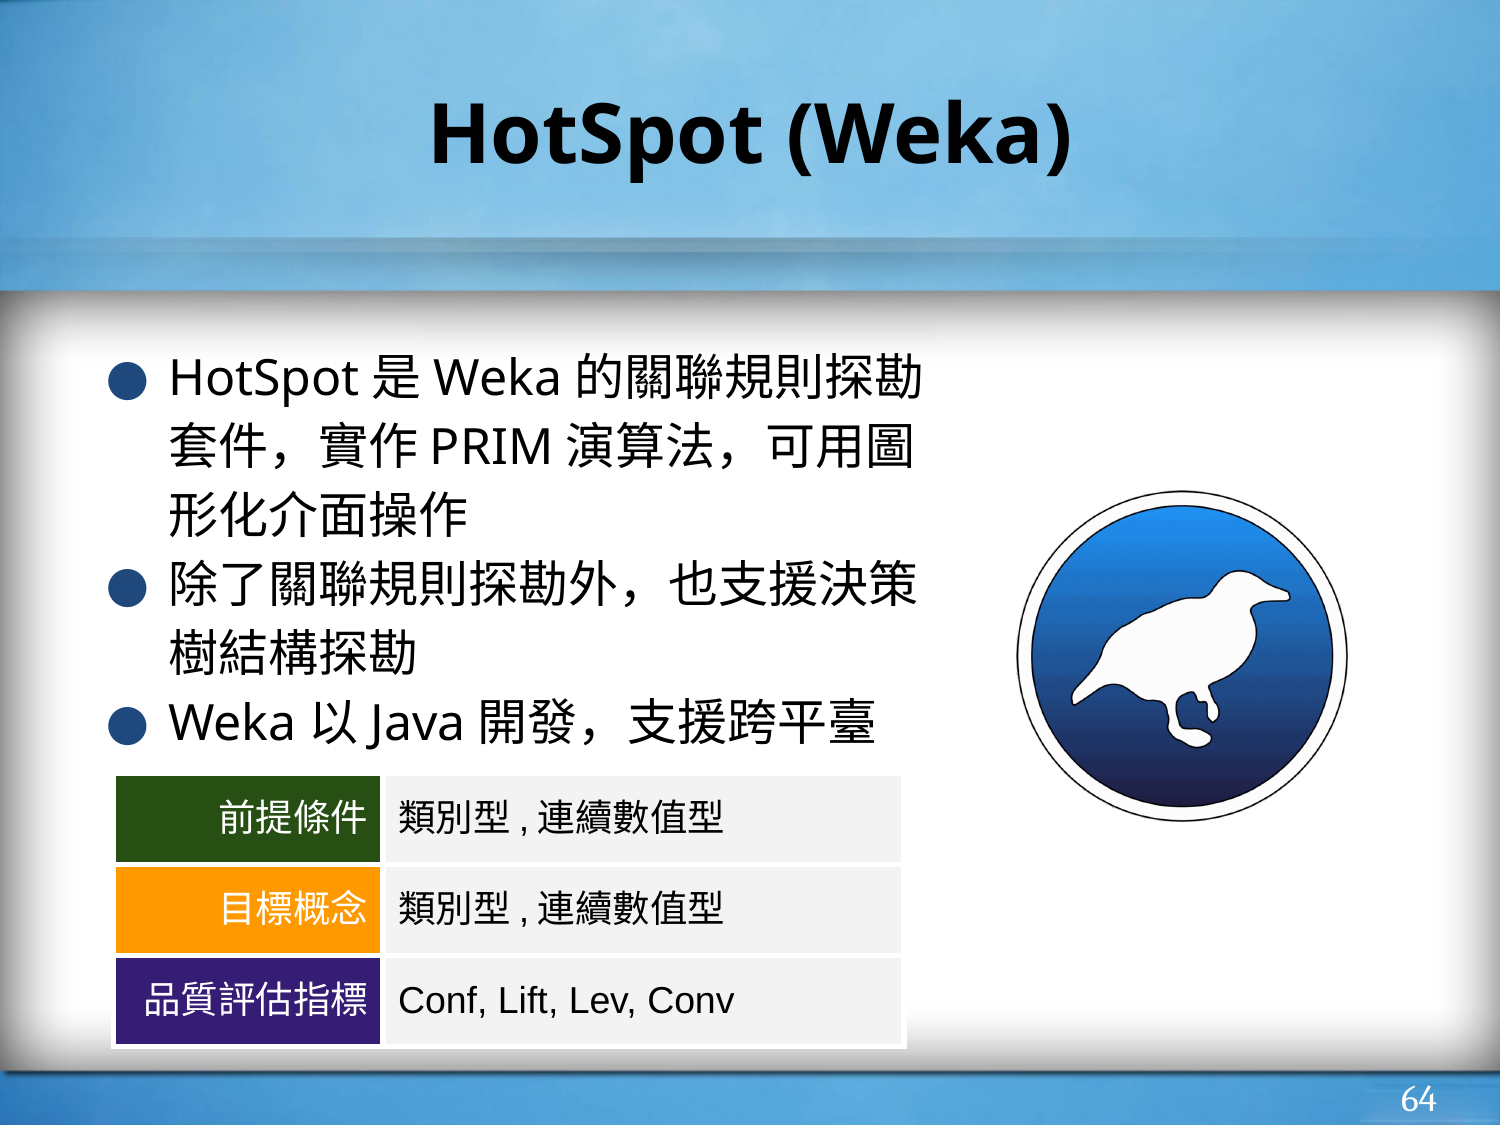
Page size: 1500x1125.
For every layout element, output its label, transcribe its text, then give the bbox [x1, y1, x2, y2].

table_cell 目標概念 [116, 867, 380, 953]
table_cell 類別型,連續數值型 [386, 867, 901, 953]
picture [0, 0, 1500, 1125]
table_cell 品質評估指標 [116, 958, 380, 1044]
table_header 類別型,連續數值型 [386, 776, 901, 862]
title HotSpot (Weka) [78, 27, 1422, 232]
list HotSpot是Weka的關聯規則探勘套件，實作PRIM演算法，可用圖形化介面操作 除了關聯規則探勘外，也支援決策樹結構探勘 Weka以Java開發，支援跨平臺 [78, 321, 940, 1047]
table_cell Conf, Lift, Lev, Conv [386, 958, 901, 1044]
table_header 前提條件 [116, 776, 380, 862]
slide_number ‹#› [1350, 1074, 1488, 1118]
